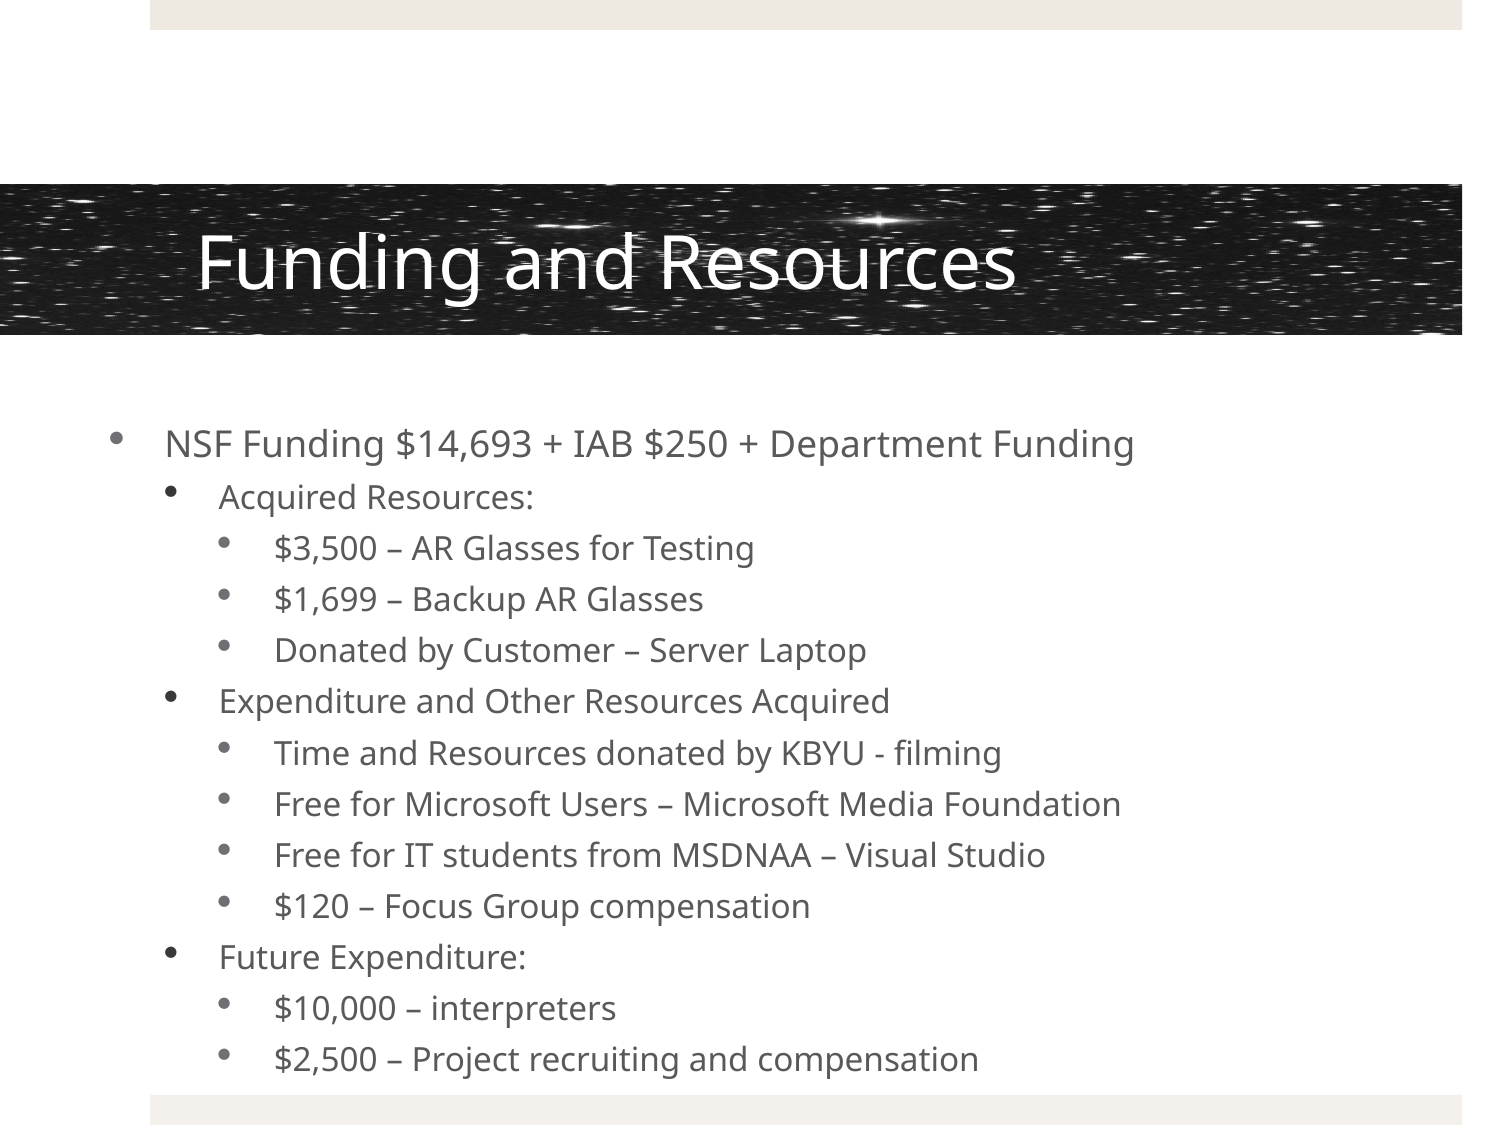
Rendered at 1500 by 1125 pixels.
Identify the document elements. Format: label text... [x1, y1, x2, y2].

title Funding and Resources [0, 184, 1463, 335]
list NSF Funding $14,693 + IAB $250 + Department Funding Acquired Resources: $3,500 – AR Glasses for Testing $1,699 – Backup AR Glasses Donated by Customer – Server Laptop Expenditure and Other Resources Acquired Time and Resources donated by KBYU - filming Free for Microsoft Users – Microsoft Media Foundation Free for IT students from MSDNAA – Visual Studio $120 – Focus Group compensation Future Expenditure: $10,000 – interpreters $2,500 – Project recruiting and compensation [95, 412, 1344, 1091]
